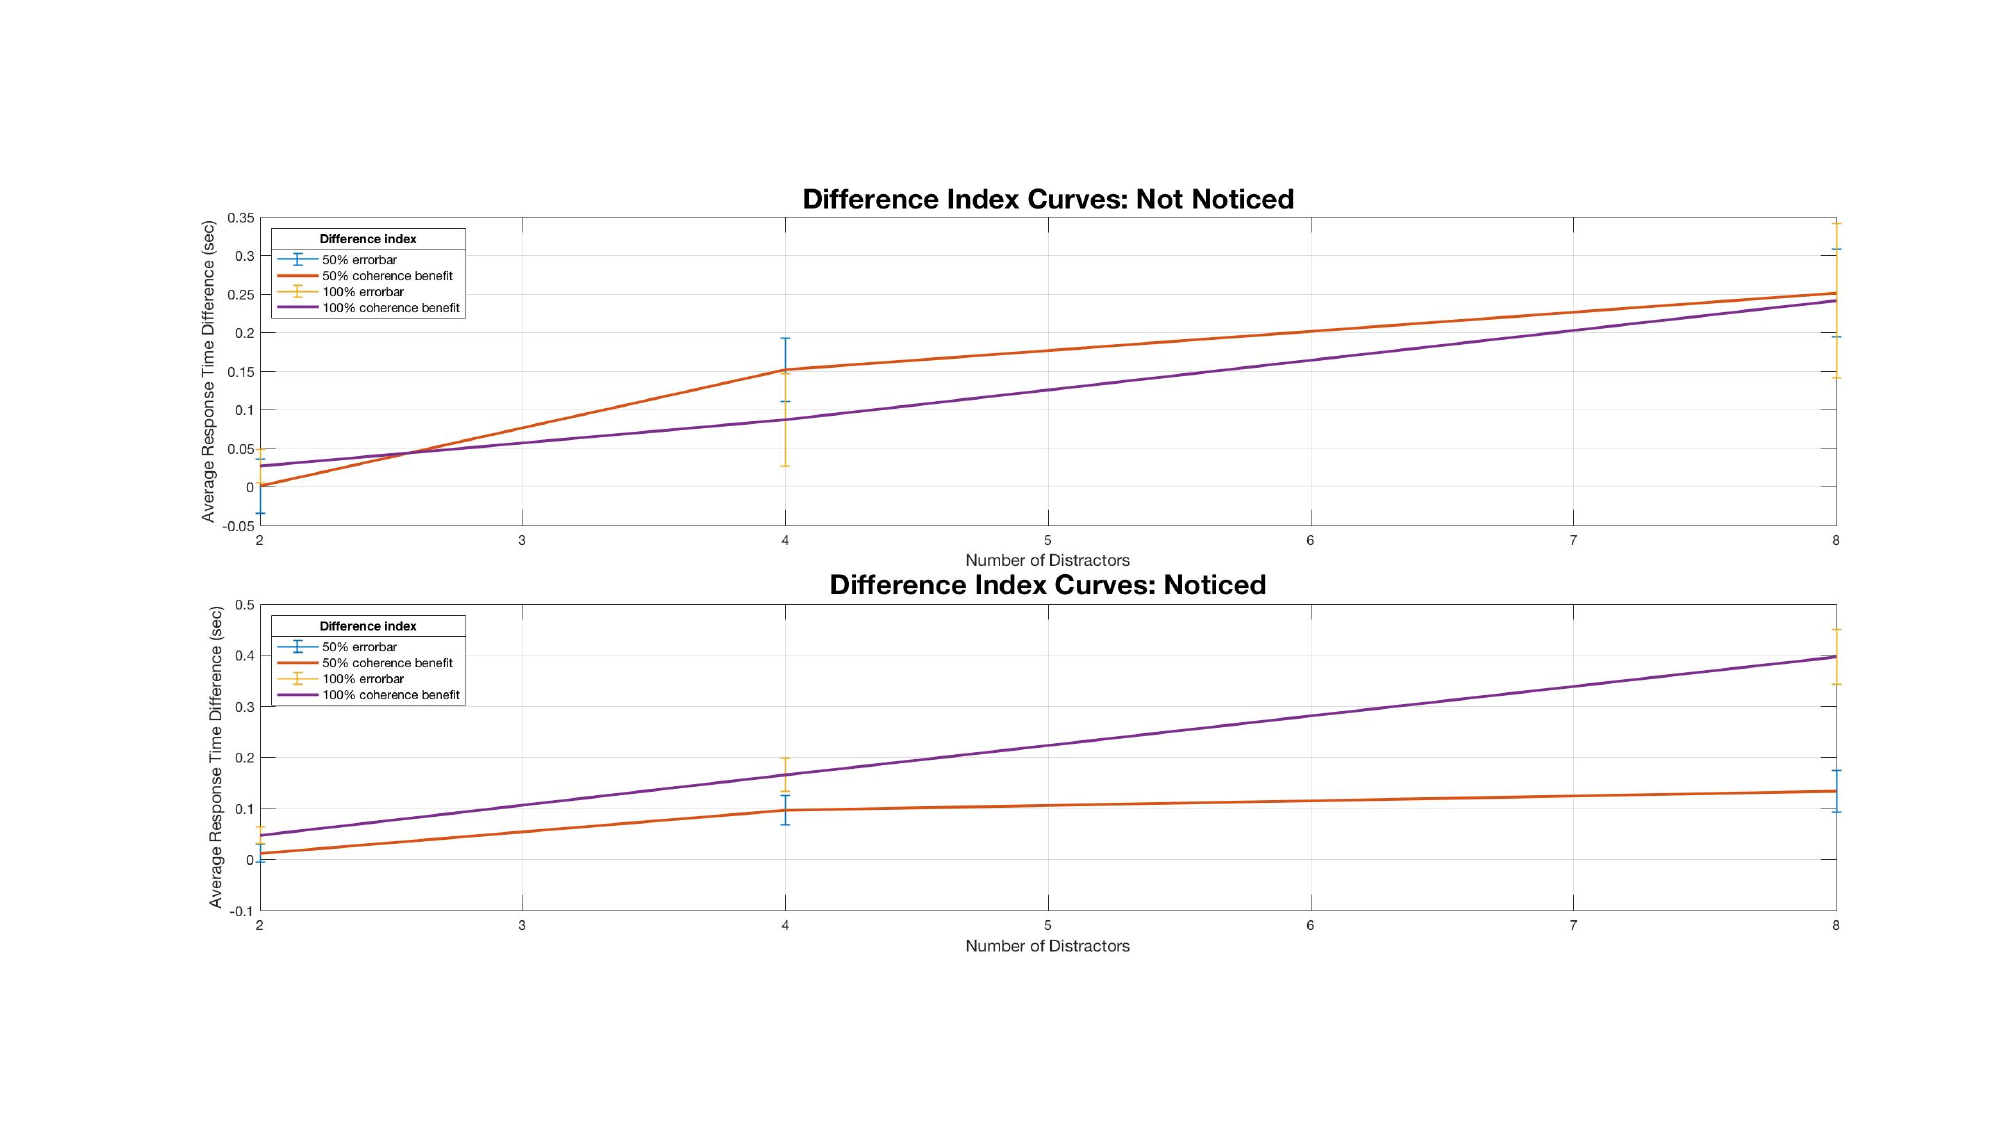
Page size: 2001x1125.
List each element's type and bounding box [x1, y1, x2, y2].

picture [0, 154, 2000, 971]
